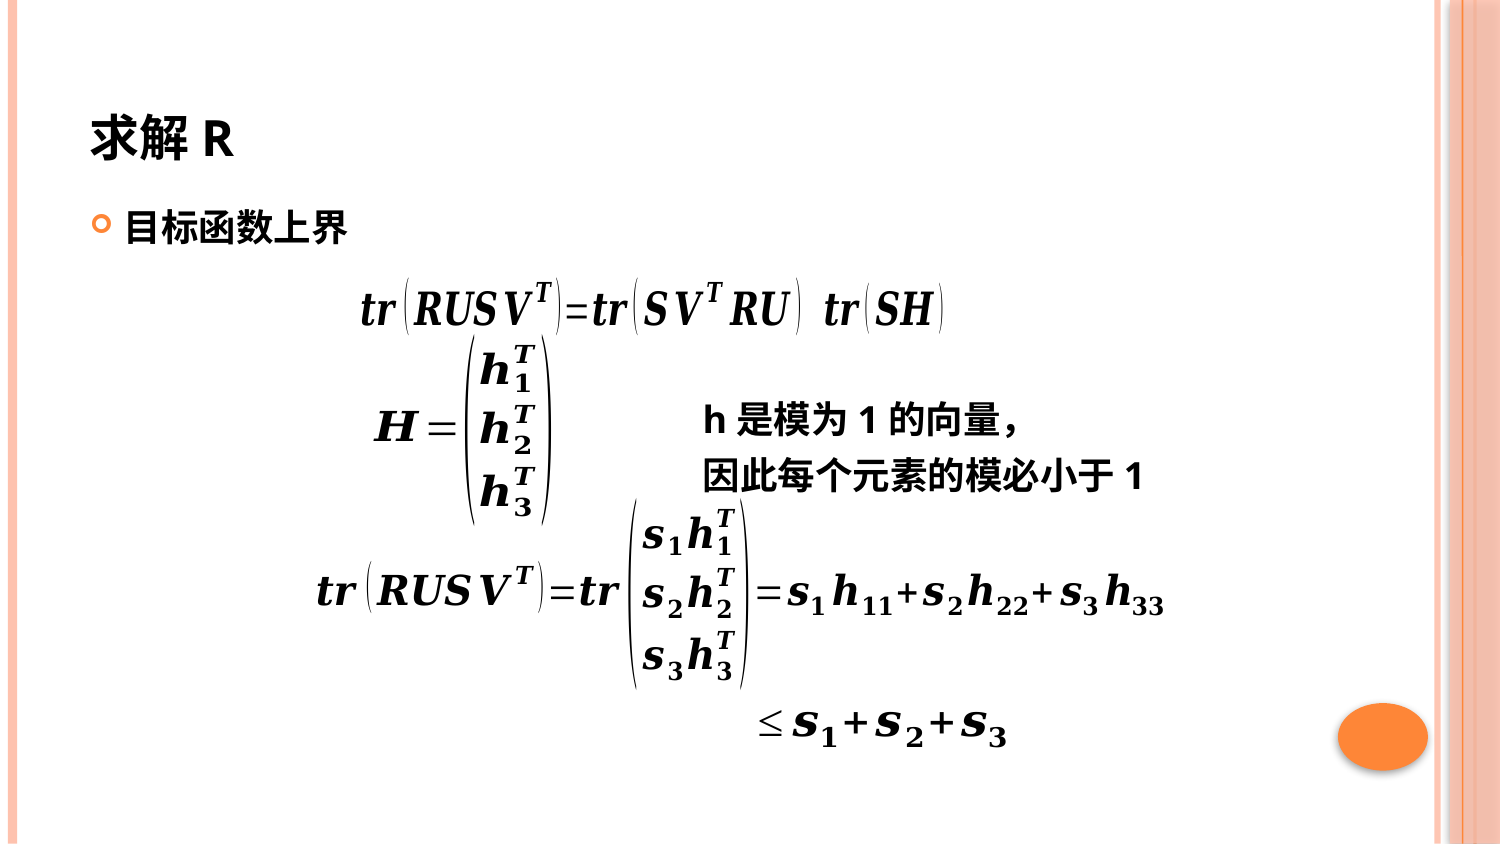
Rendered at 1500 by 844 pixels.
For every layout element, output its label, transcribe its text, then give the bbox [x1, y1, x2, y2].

text_box h是模为1的向量， 因此每个元素的模必小于1 [687, 377, 1166, 505]
list 目标函数上界 [75, 196, 1300, 797]
title 求解R [75, 33, 1300, 175]
